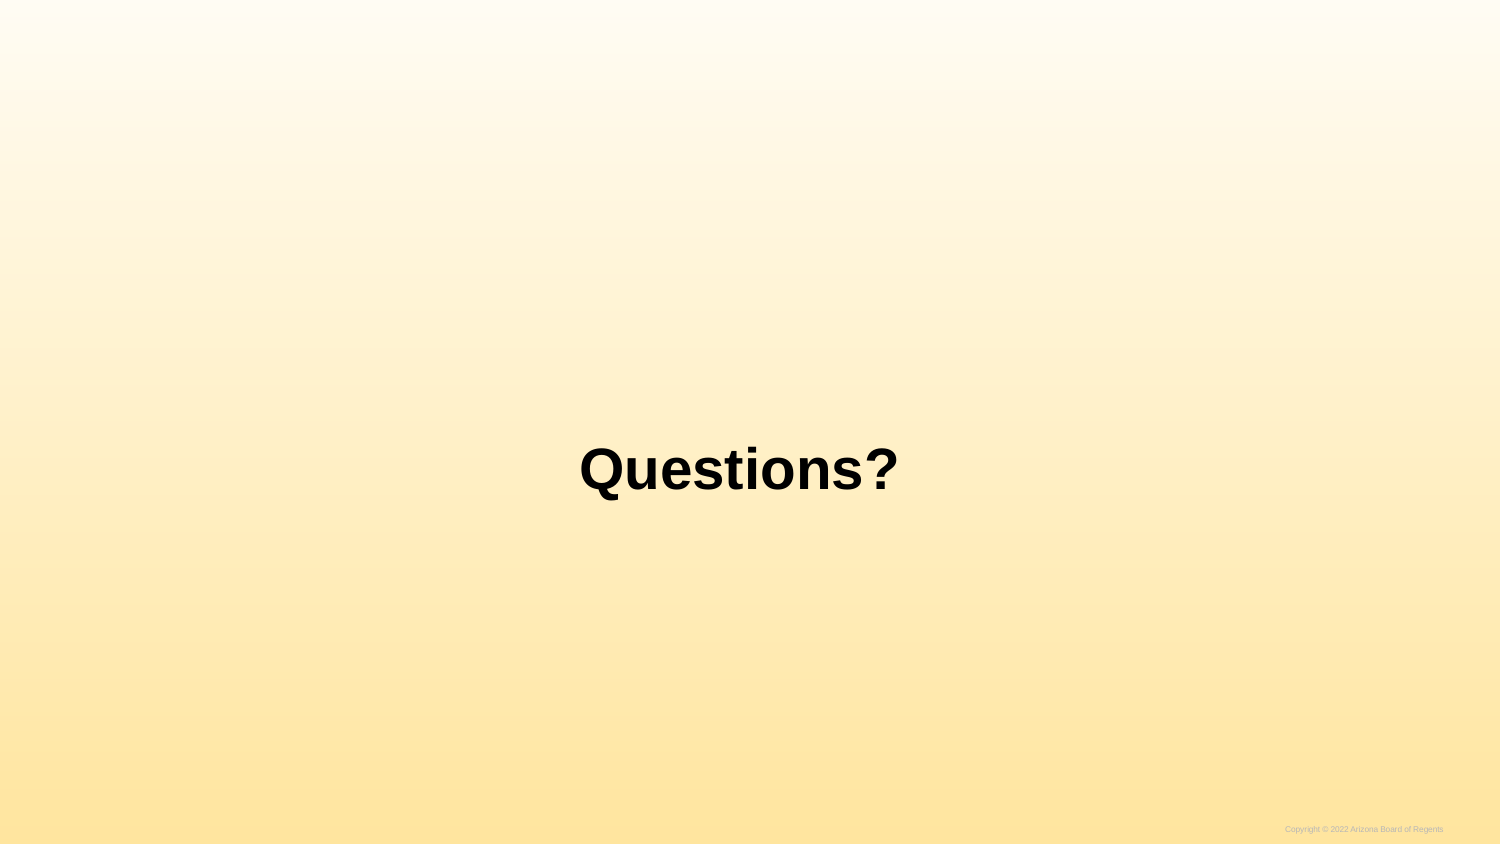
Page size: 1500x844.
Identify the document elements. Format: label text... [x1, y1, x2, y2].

list Questions? [70, 145, 1431, 792]
